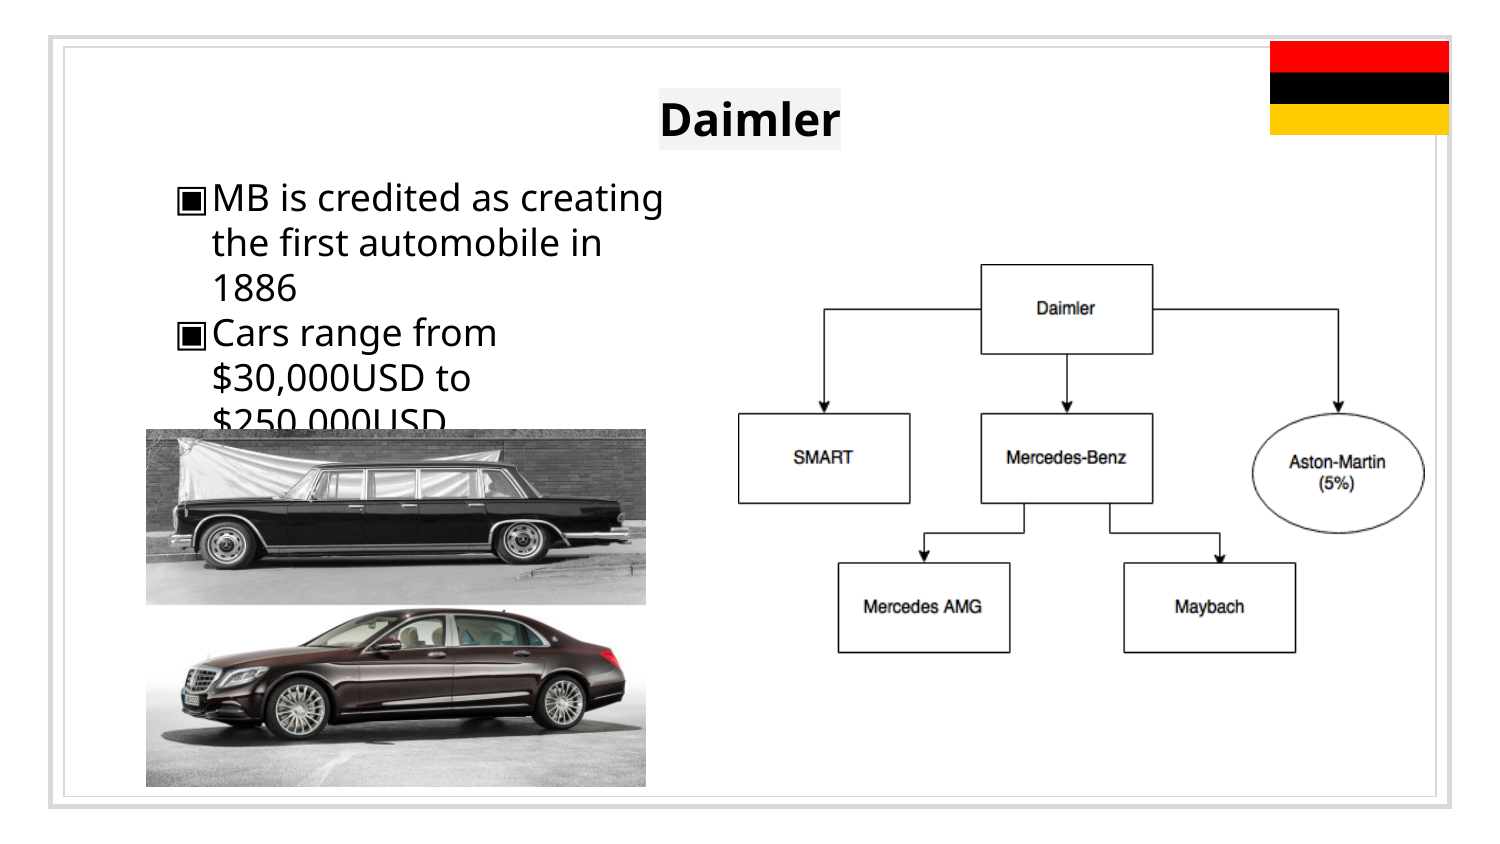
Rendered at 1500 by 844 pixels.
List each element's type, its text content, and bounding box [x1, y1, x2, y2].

picture [1269, 41, 1450, 135]
picture [738, 264, 1426, 655]
list MB is credited as creating the first automobile in 1886 Cars range from $30,000USD to $250,000USD [121, 159, 696, 643]
title Daimler [75, 55, 1425, 181]
picture [146, 429, 646, 787]
